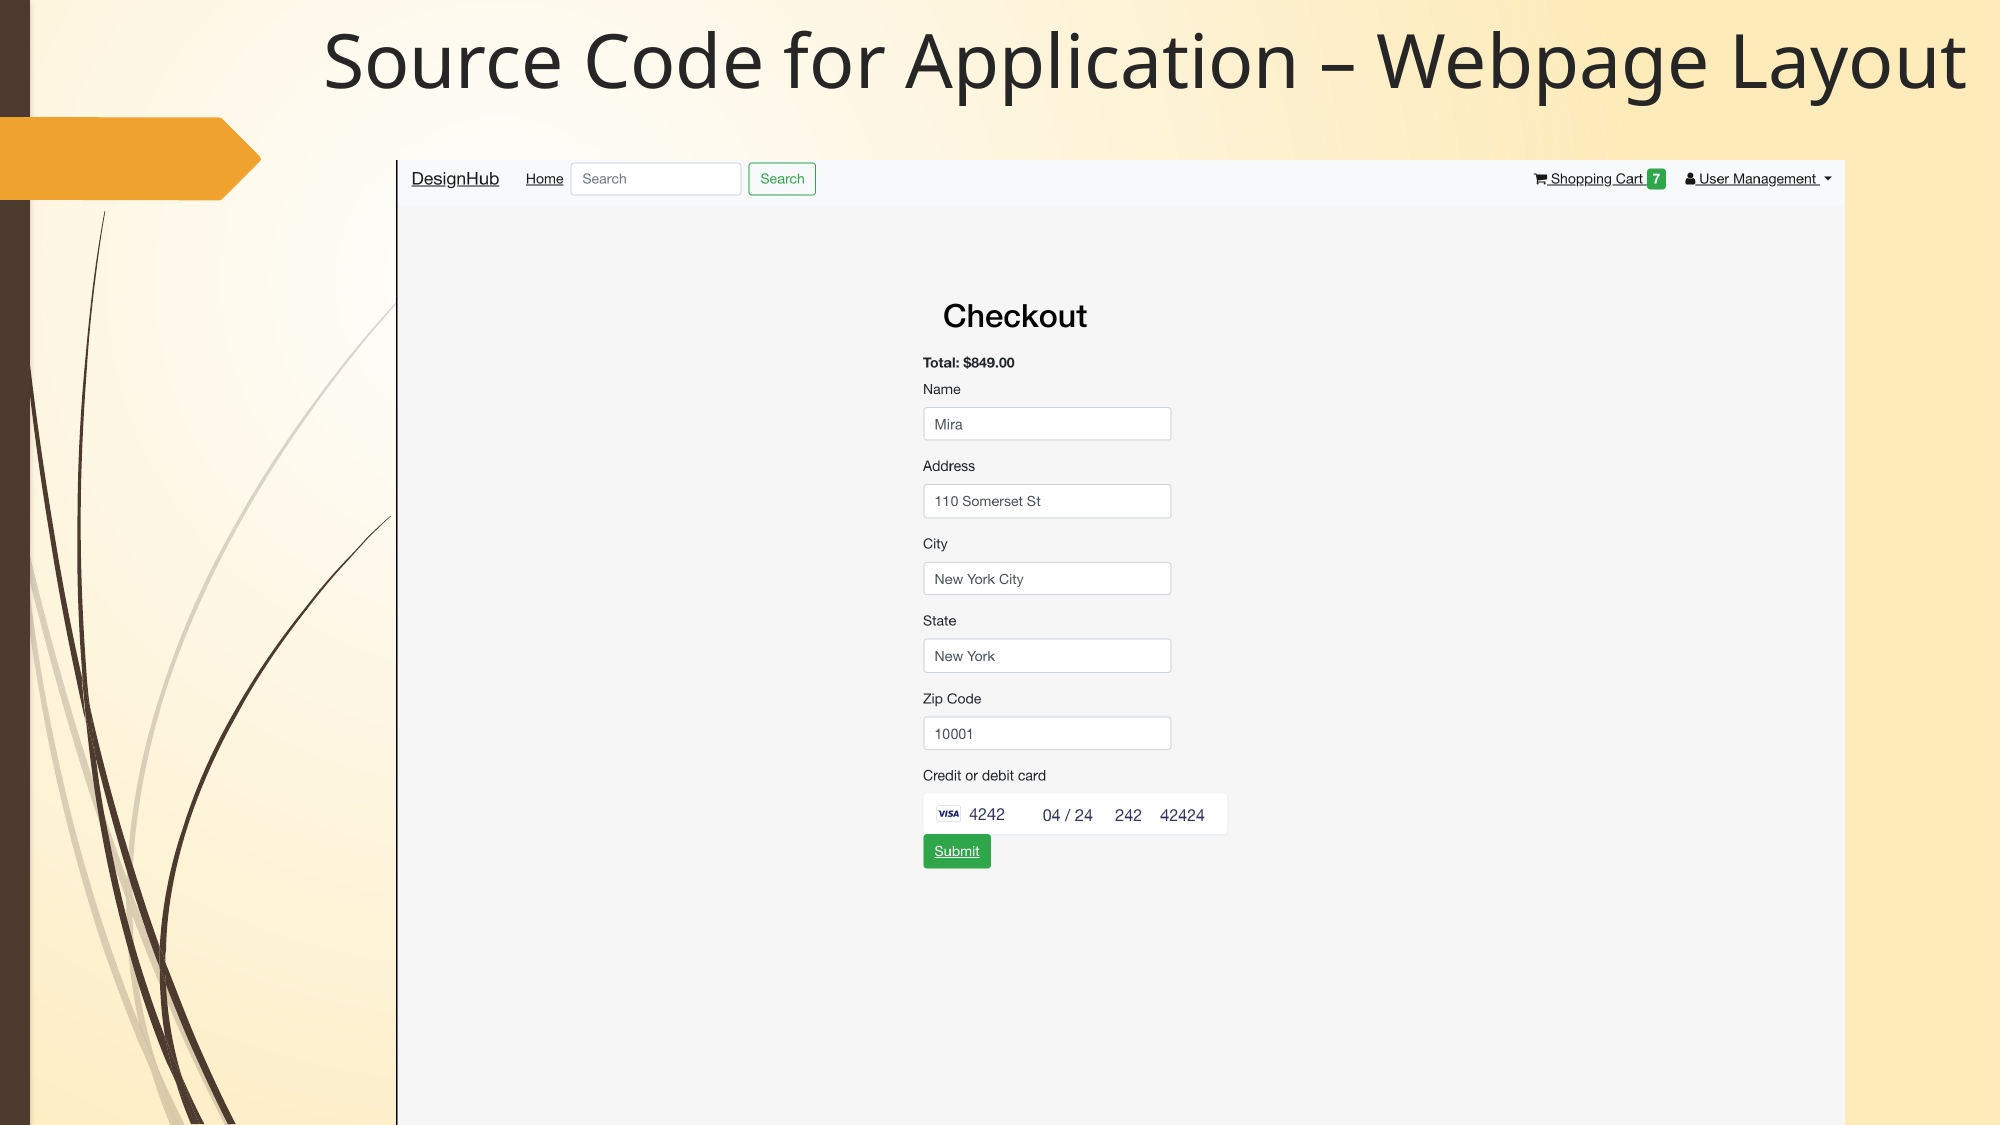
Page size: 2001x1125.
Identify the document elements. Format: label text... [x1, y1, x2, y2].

picture [396, 160, 1845, 1125]
title Source Code for Application – Webpage Layout [308, 6, 2000, 161]
